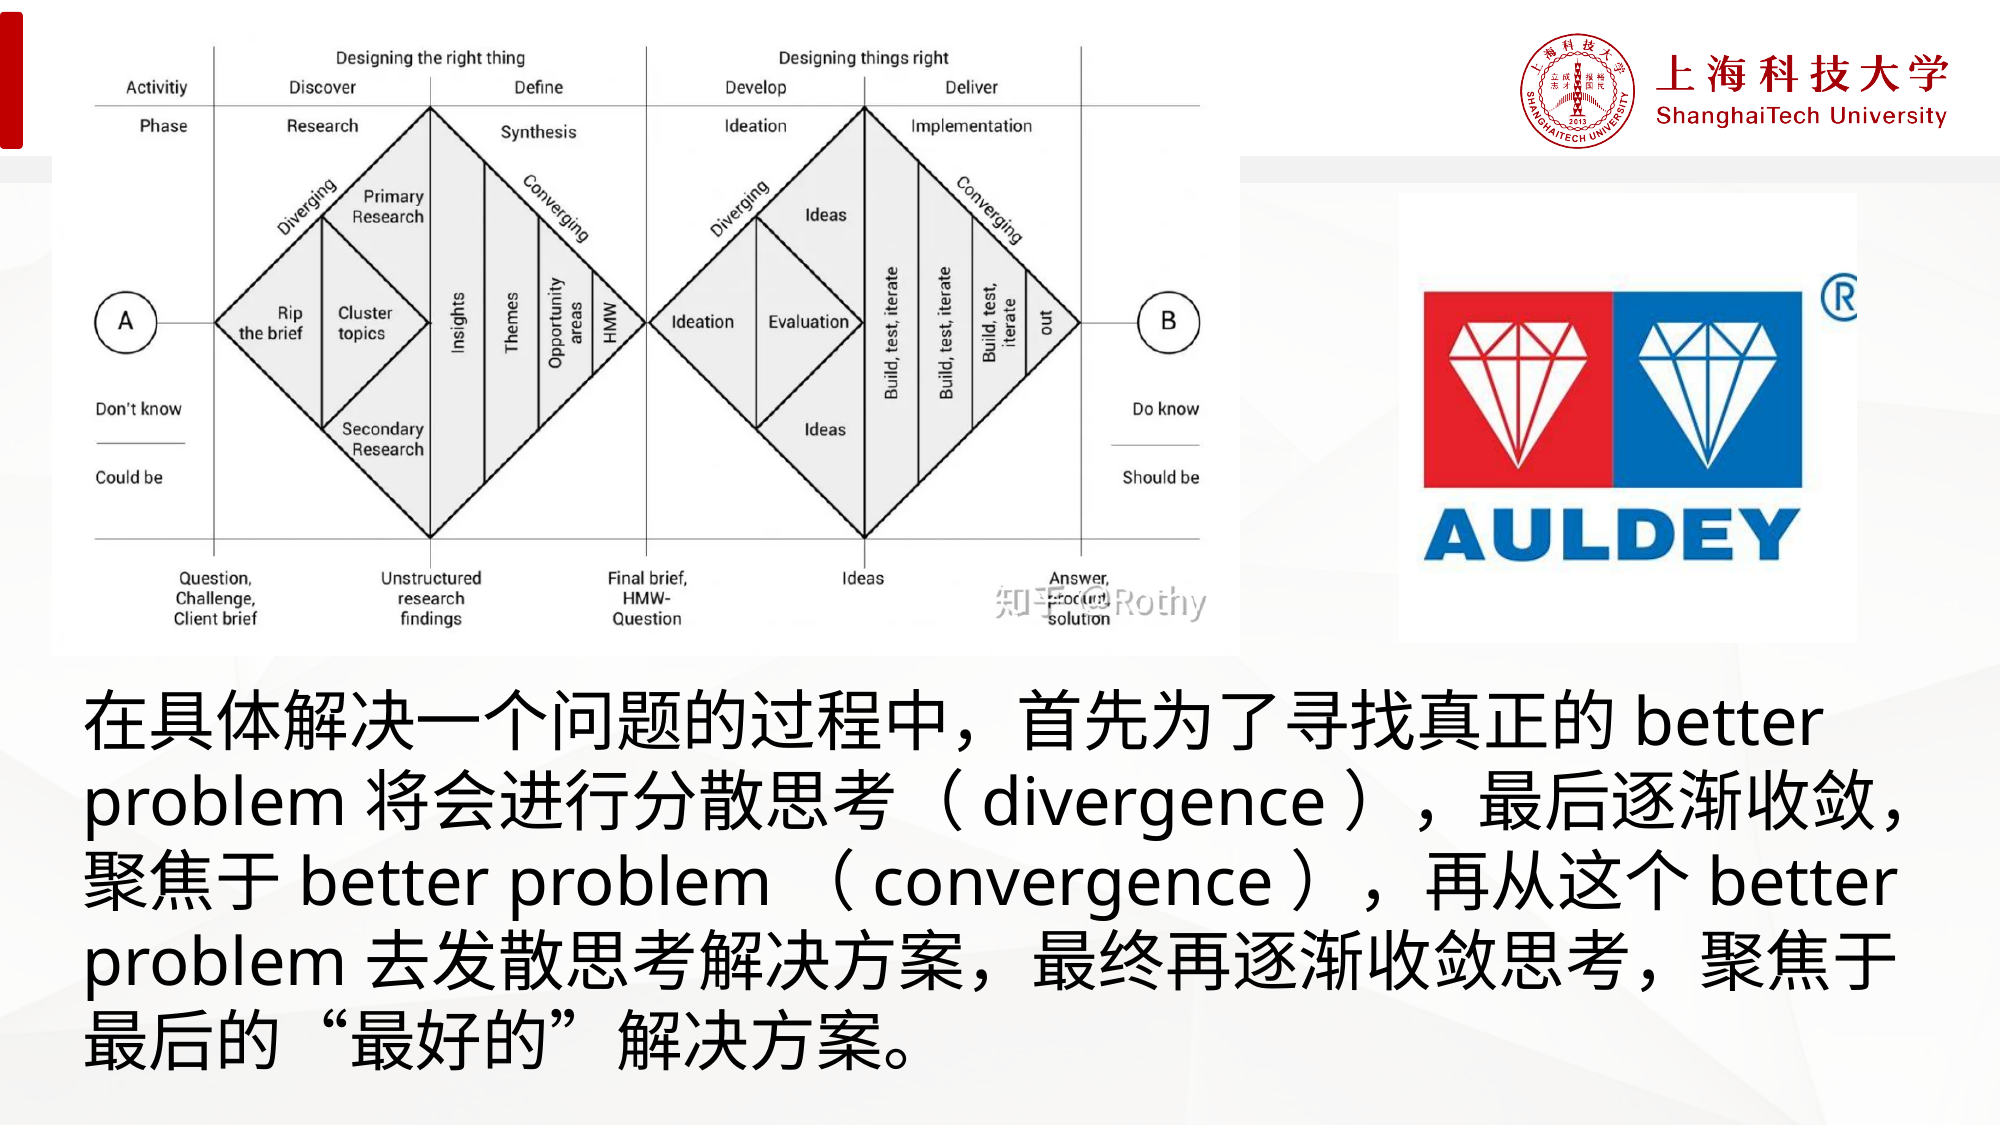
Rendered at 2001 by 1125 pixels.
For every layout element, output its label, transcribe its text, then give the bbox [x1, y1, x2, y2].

picture [52, 24, 1240, 656]
picture [1520, 33, 1948, 149]
picture [1399, 193, 1857, 643]
text_box 在具体解决一个问题的过程中，首先为了寻找真正的better problem将会进行分散思考（divergence），最后逐渐收敛，聚焦于better problem（convergence），再从这个better problem去发散思考解决方案，最终再逐渐收敛思考，聚焦于最后的“最好的”解决方案。 [67, 671, 1965, 1110]
